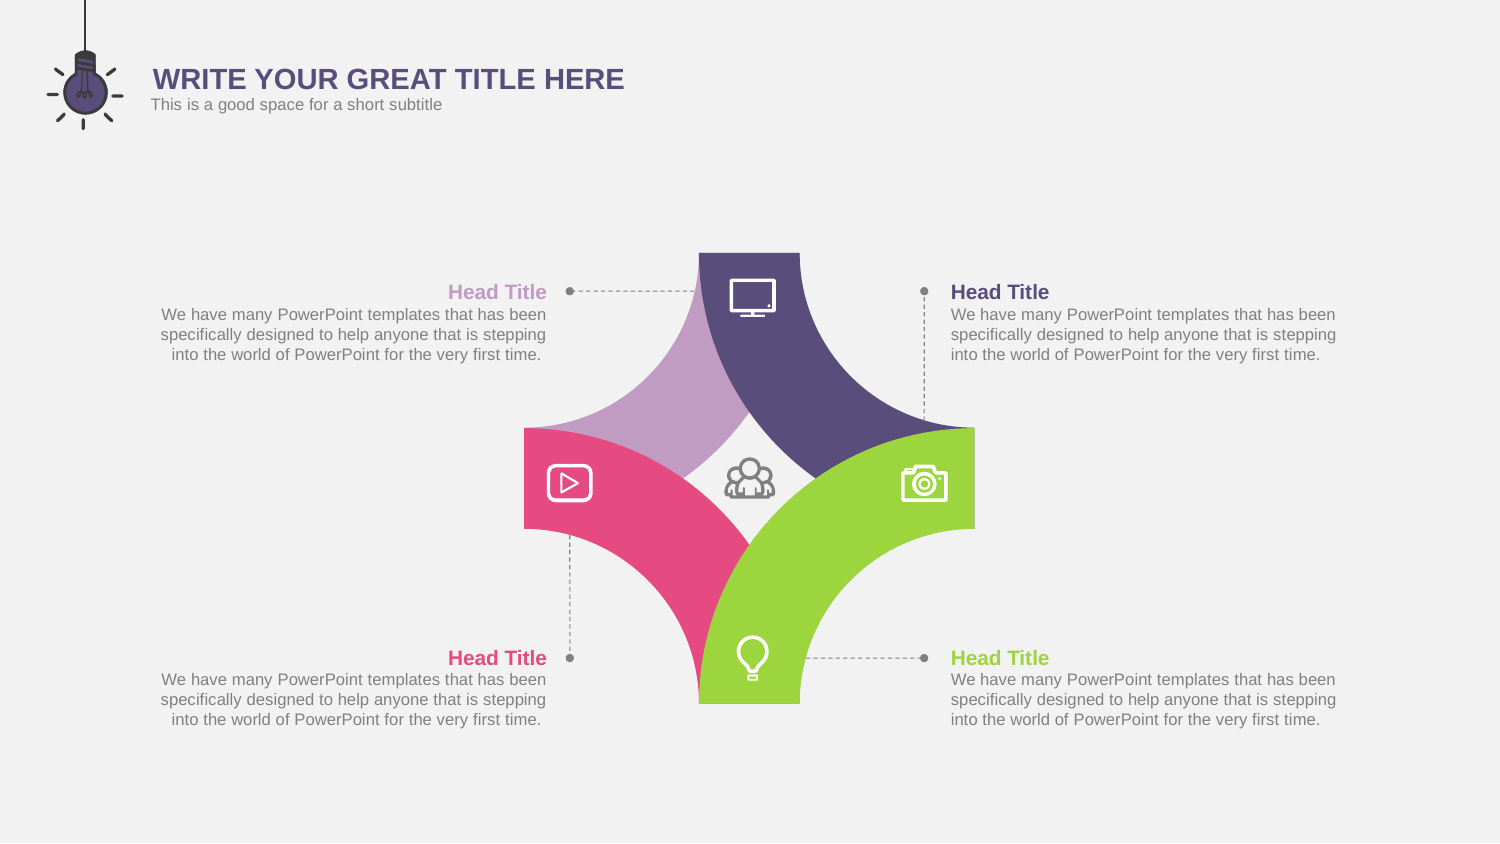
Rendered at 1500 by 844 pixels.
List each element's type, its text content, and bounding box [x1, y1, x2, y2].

text_box Head Title We have many PowerPoint templates that has been specifically designed to help anyone that is stepping into the world of PowerPoint for the very first time. [157, 278, 547, 364]
text_box [736, 635, 769, 673]
text_box Head Title We have many PowerPoint templates that has been specifically designed to help anyone that is stepping into the world of PowerPoint for the very first time. [950, 644, 1341, 730]
text_box [565, 646, 574, 663]
text_box [729, 278, 776, 317]
text_box Head Title We have many PowerPoint templates that has been specifically designed to help anyone that is stepping into the world of PowerPoint for the very first time. [157, 644, 547, 730]
text_box [524, 257, 749, 478]
text_box [920, 287, 929, 298]
text_box [565, 287, 574, 296]
text_box [724, 457, 776, 499]
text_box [46, 0, 124, 131]
text_box [698, 428, 975, 704]
text_box [747, 674, 758, 681]
text_box [901, 464, 948, 502]
text_box [546, 463, 593, 503]
text_box This is a good space for a short subtitle [135, 86, 458, 122]
text_box [698, 252, 975, 478]
text_box Head Title We have many PowerPoint templates that has been specifically designed to help anyone that is stepping into the world of PowerPoint for the very first time. [950, 278, 1341, 364]
text_box WRITE YOUR GREAT TITLE HERE [138, 52, 641, 103]
text_box [524, 428, 749, 700]
text_box [917, 653, 929, 663]
